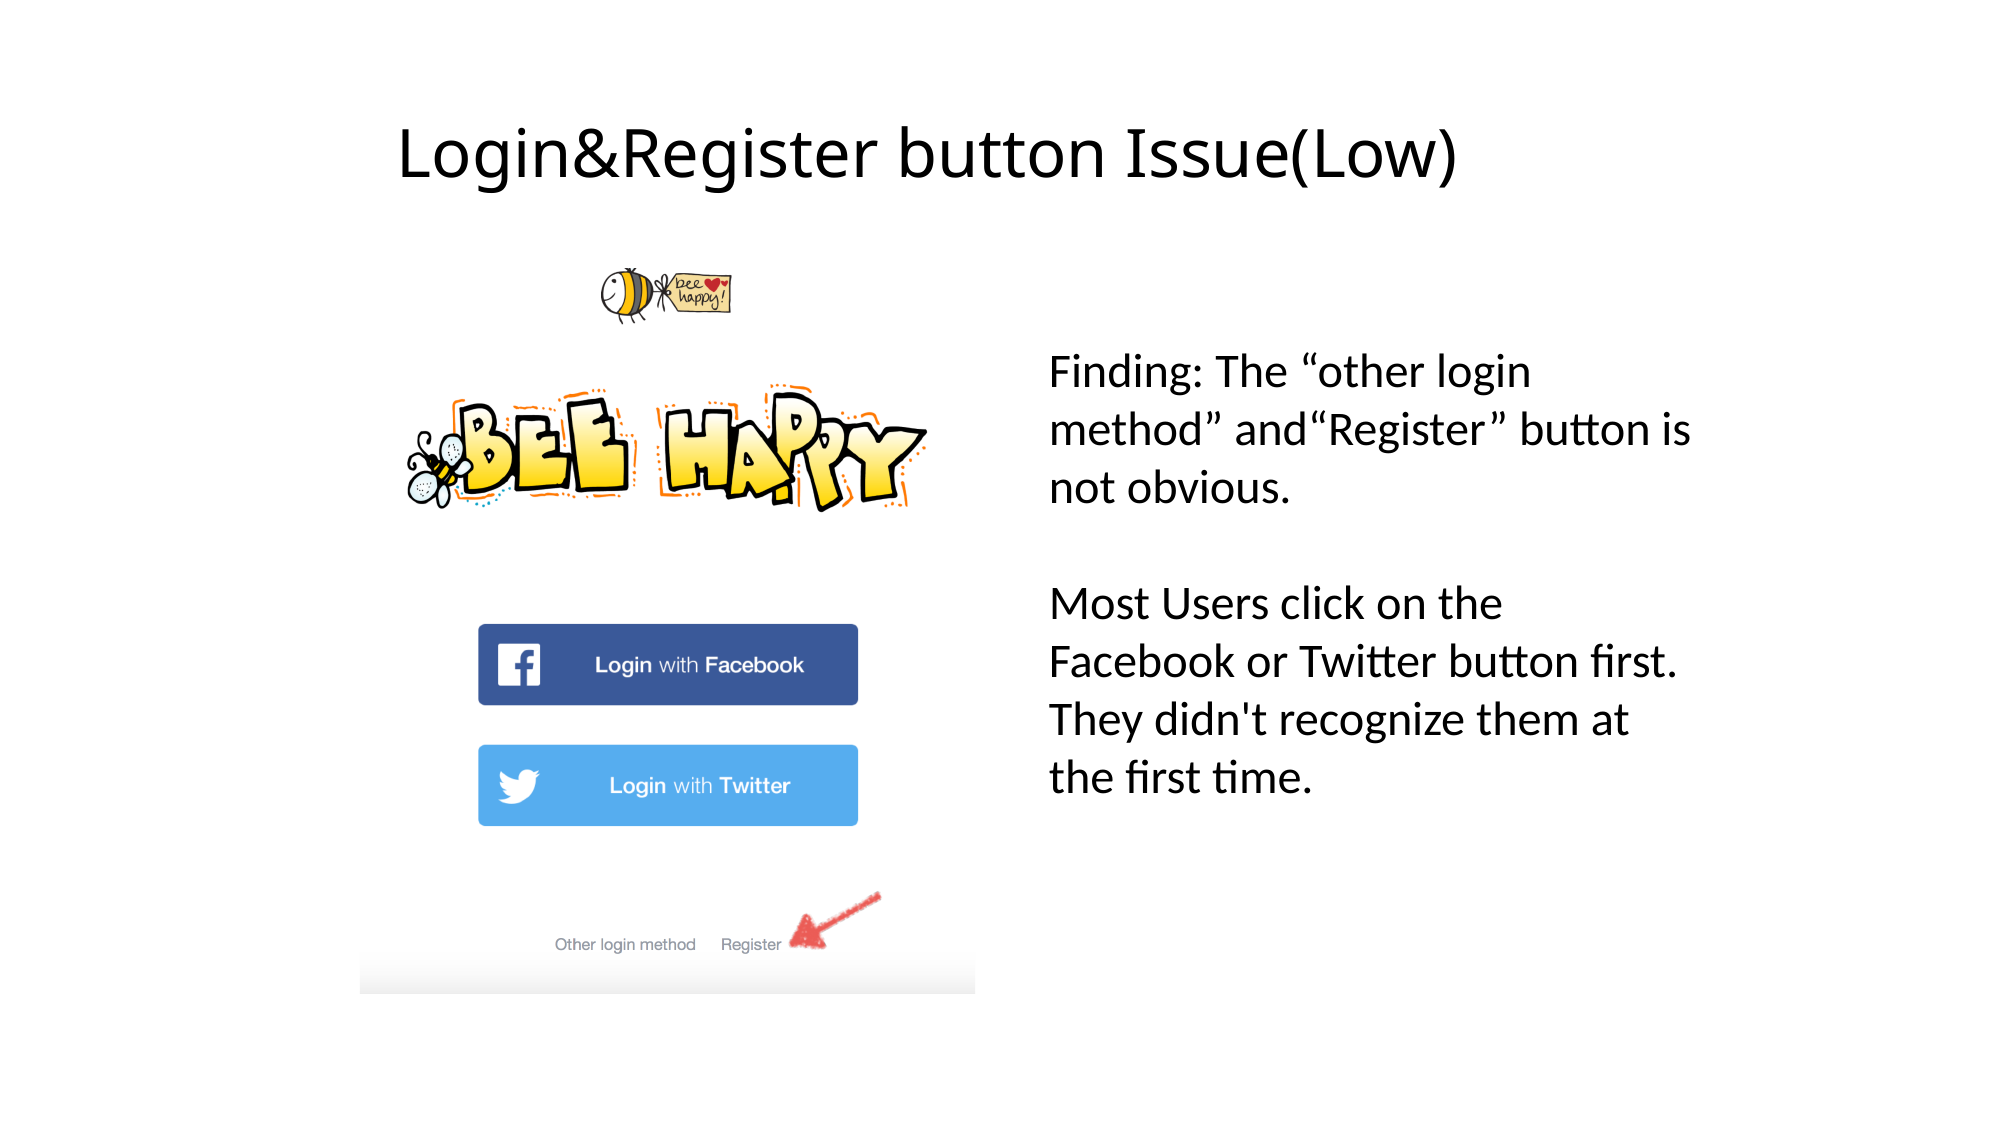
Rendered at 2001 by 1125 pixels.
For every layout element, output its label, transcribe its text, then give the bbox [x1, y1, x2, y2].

title Login&Register button Issue(Low) [381, 106, 1618, 200]
text_box Finding: The “other login method” and“Register” button is not obvious. Most Users click on the Facebook or Twitter button first. They didn't recognize them at the first time. [1048, 339, 1697, 803]
picture [359, 267, 976, 994]
